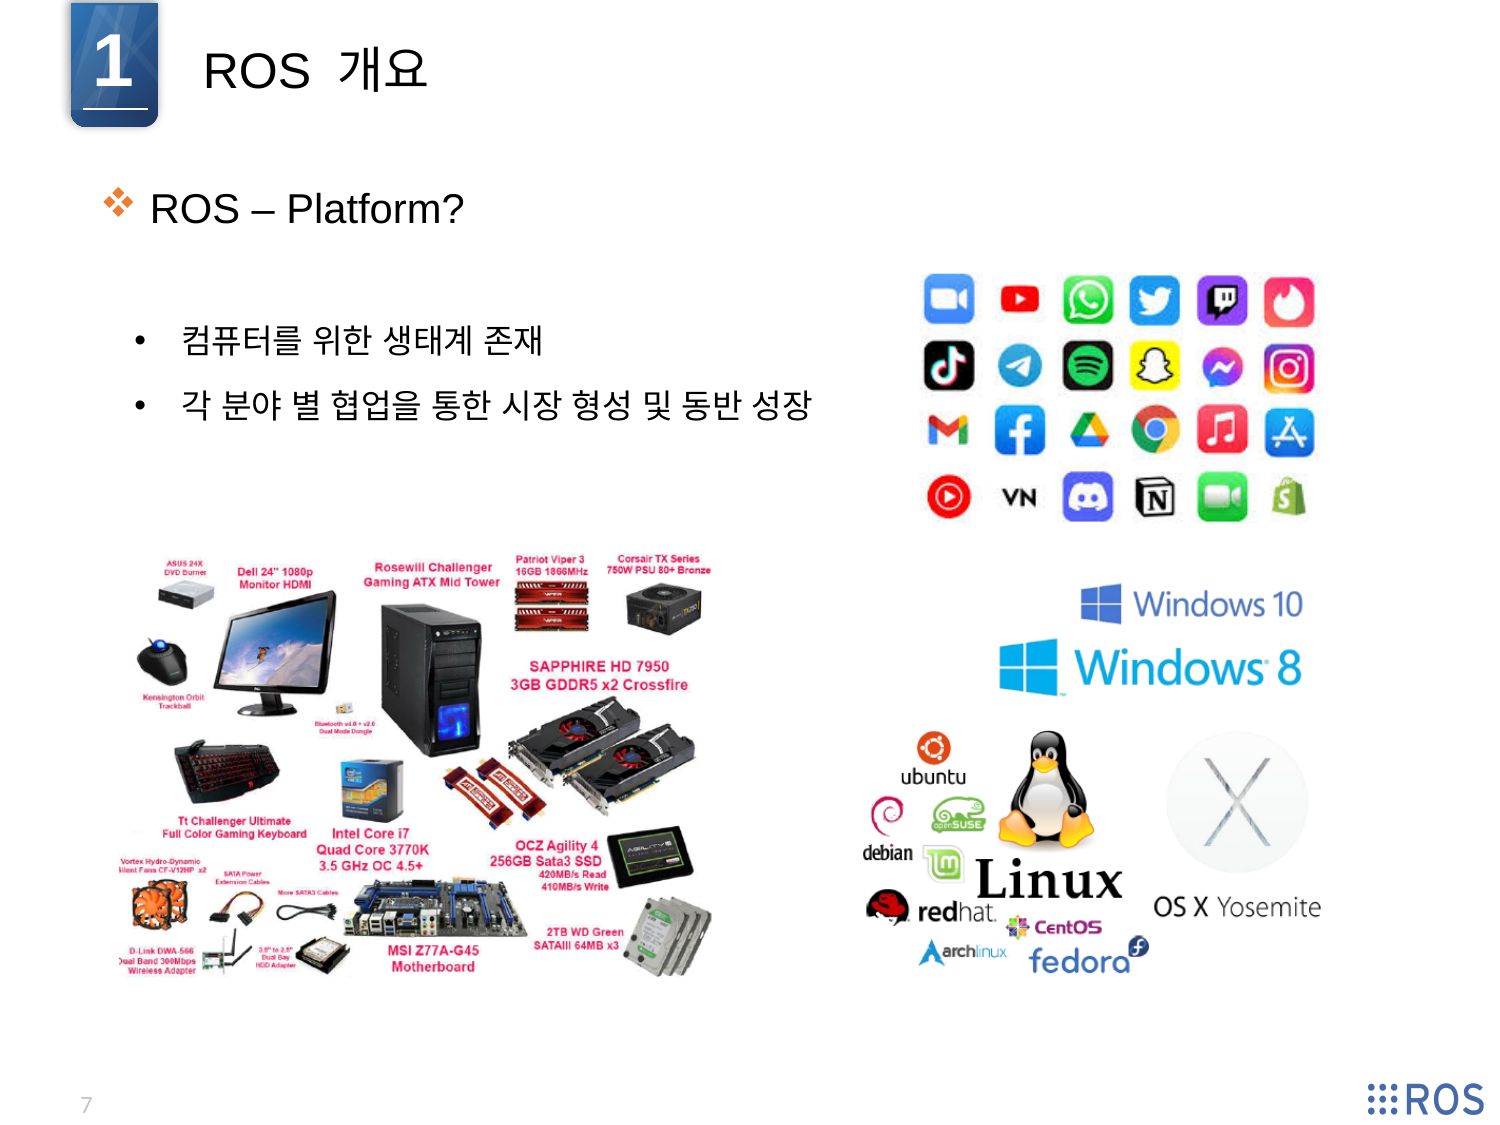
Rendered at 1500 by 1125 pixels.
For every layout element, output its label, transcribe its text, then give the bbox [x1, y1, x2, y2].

text_box ROS – Platform? [85, 149, 1442, 240]
picture [895, 260, 1343, 537]
text_box ROS 개요 [188, 30, 1245, 116]
text_box 1 [73, 4, 154, 109]
text_box 컴퓨터를 위한 생태계 존재 각 분야 별 협업을 통한 시장 형성 및 동반 성장 [119, 292, 831, 433]
slide_number 7 [34, 1087, 108, 1119]
picture [119, 533, 739, 997]
picture [788, 547, 1365, 1013]
